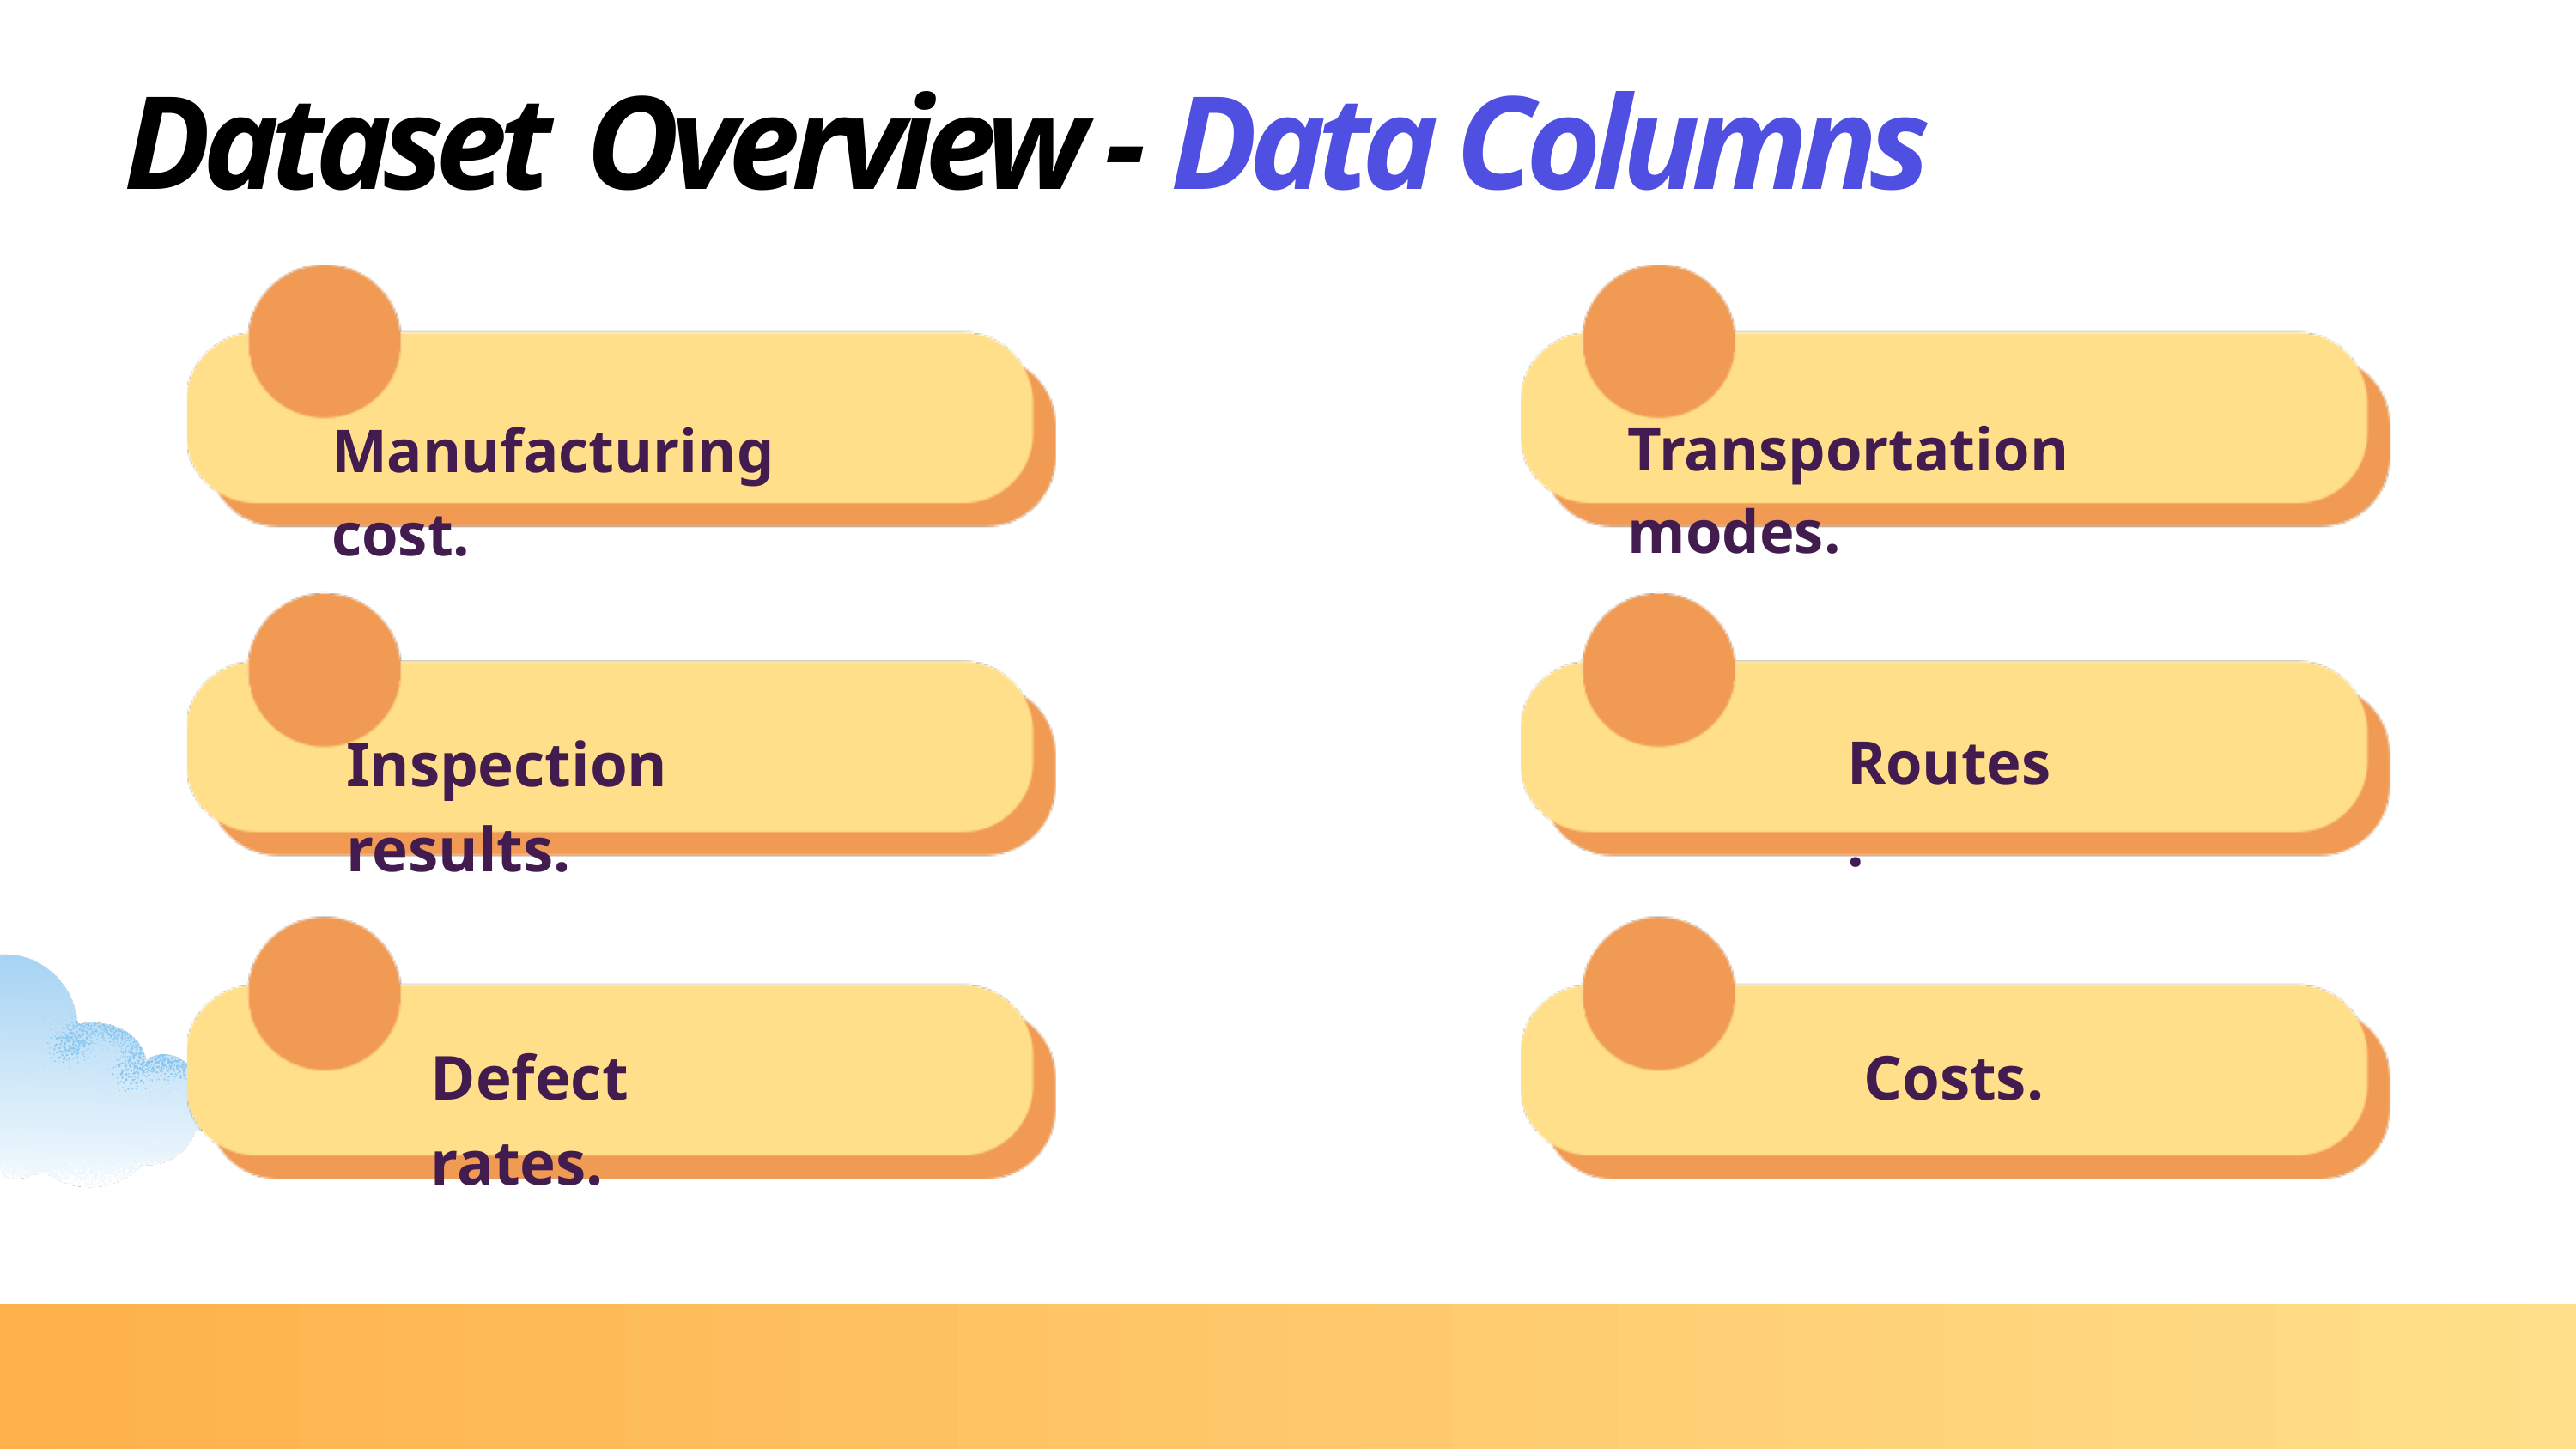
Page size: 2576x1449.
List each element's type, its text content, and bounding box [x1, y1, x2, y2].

text_box [0, 949, 262, 1197]
text_box Transportation modes. [1627, 399, 2283, 565]
text_box Inspection results. [346, 713, 897, 884]
text_box [186, 265, 1056, 1180]
text_box Dataset Overview - Data Columns [124, 90, 2038, 215]
text_box Manufacturing cost. [331, 402, 912, 567]
text_box [1521, 265, 2391, 1180]
text_box Defect rates. [430, 1027, 812, 1197]
text_box Routes. [1846, 713, 2064, 879]
text_box Costs. [1863, 1027, 2047, 1113]
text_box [0, 1303, 2576, 1449]
